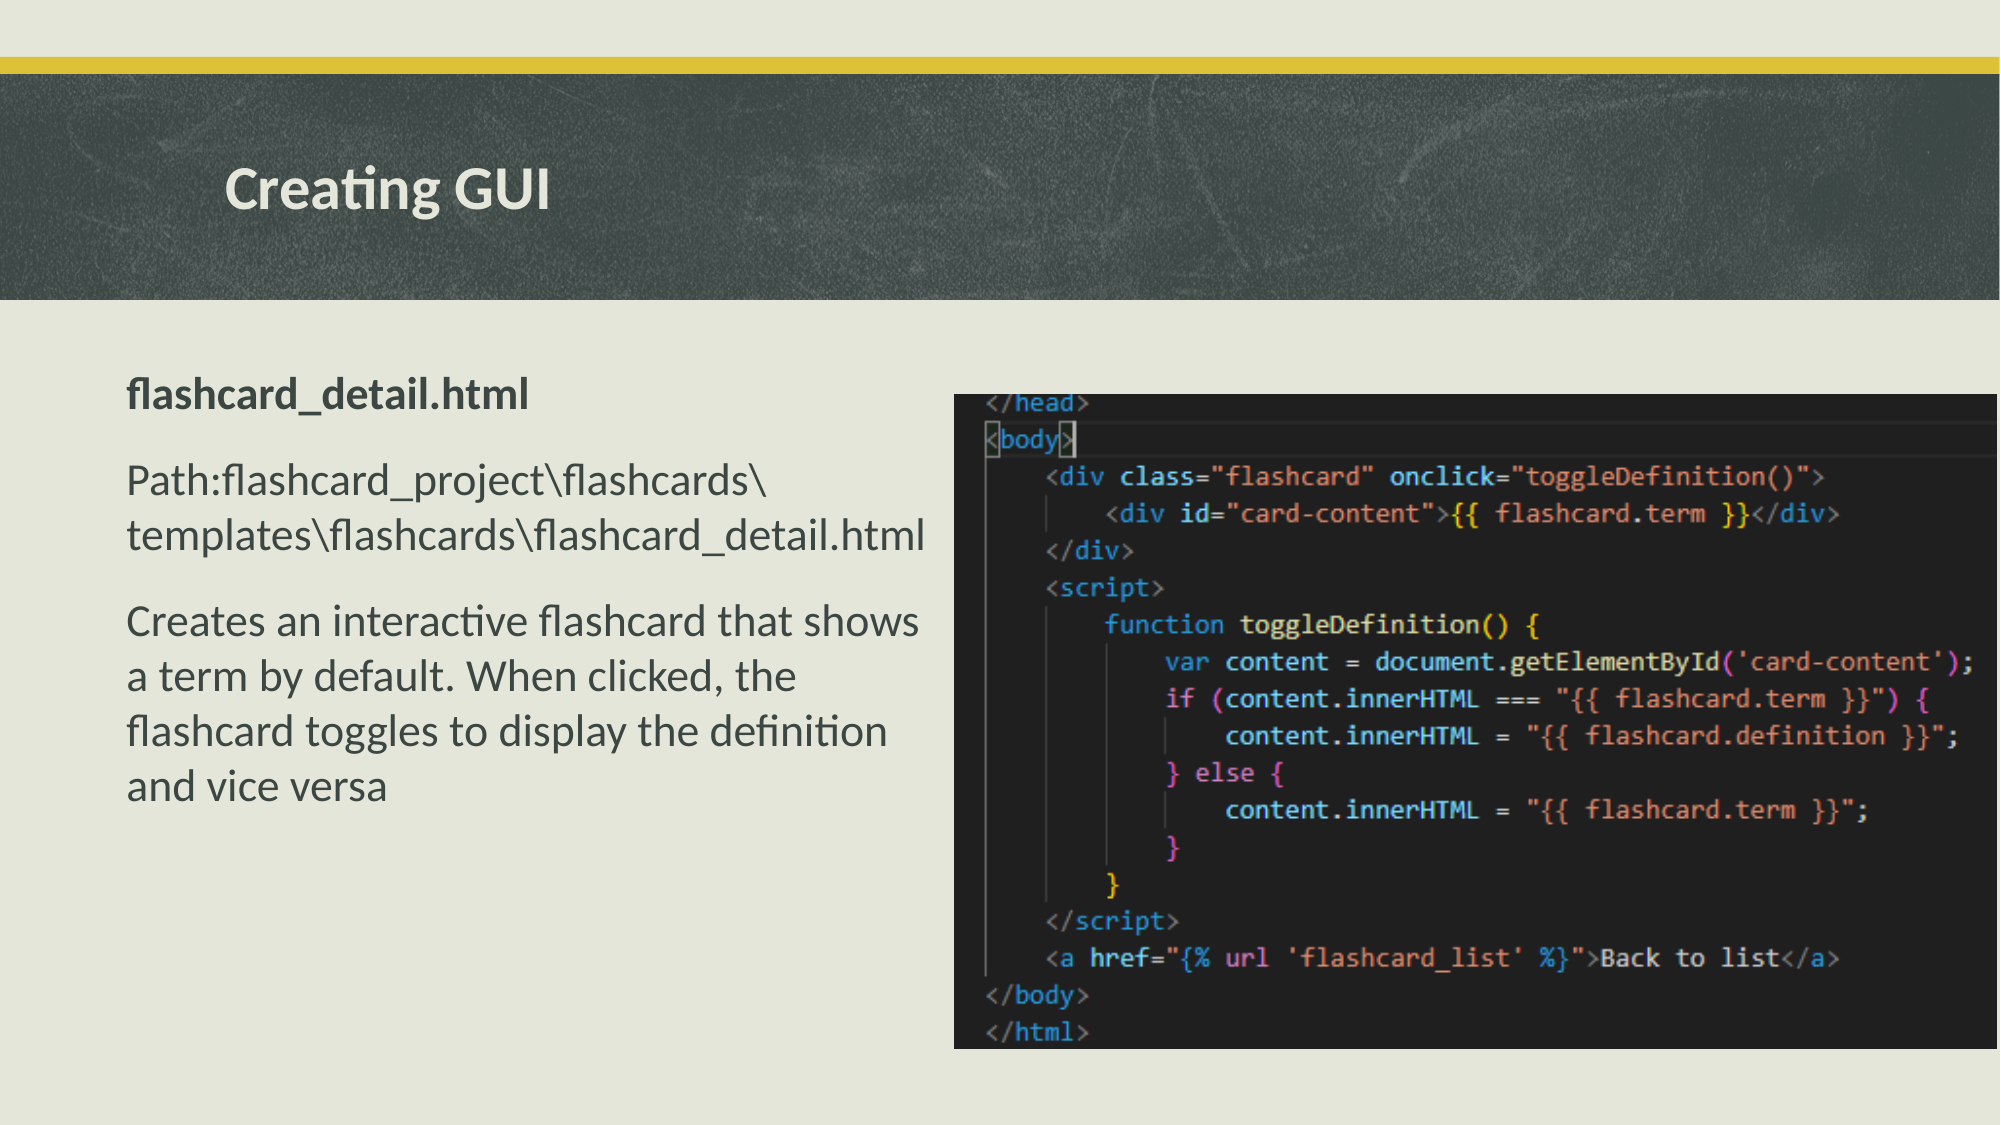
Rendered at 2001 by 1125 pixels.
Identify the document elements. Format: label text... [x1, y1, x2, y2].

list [954, 394, 1997, 1049]
list flashcard_detail.html Path:flashcard_project\flashcards\templates\flashcards\flashcard_detail.html Creates an interactive flashcard that shows a term by default. When clicked, the flashcard toggles to display the definition and vice versa [111, 355, 947, 1014]
title Creating GUI [210, 76, 1790, 300]
picture [0, 74, 2000, 300]
